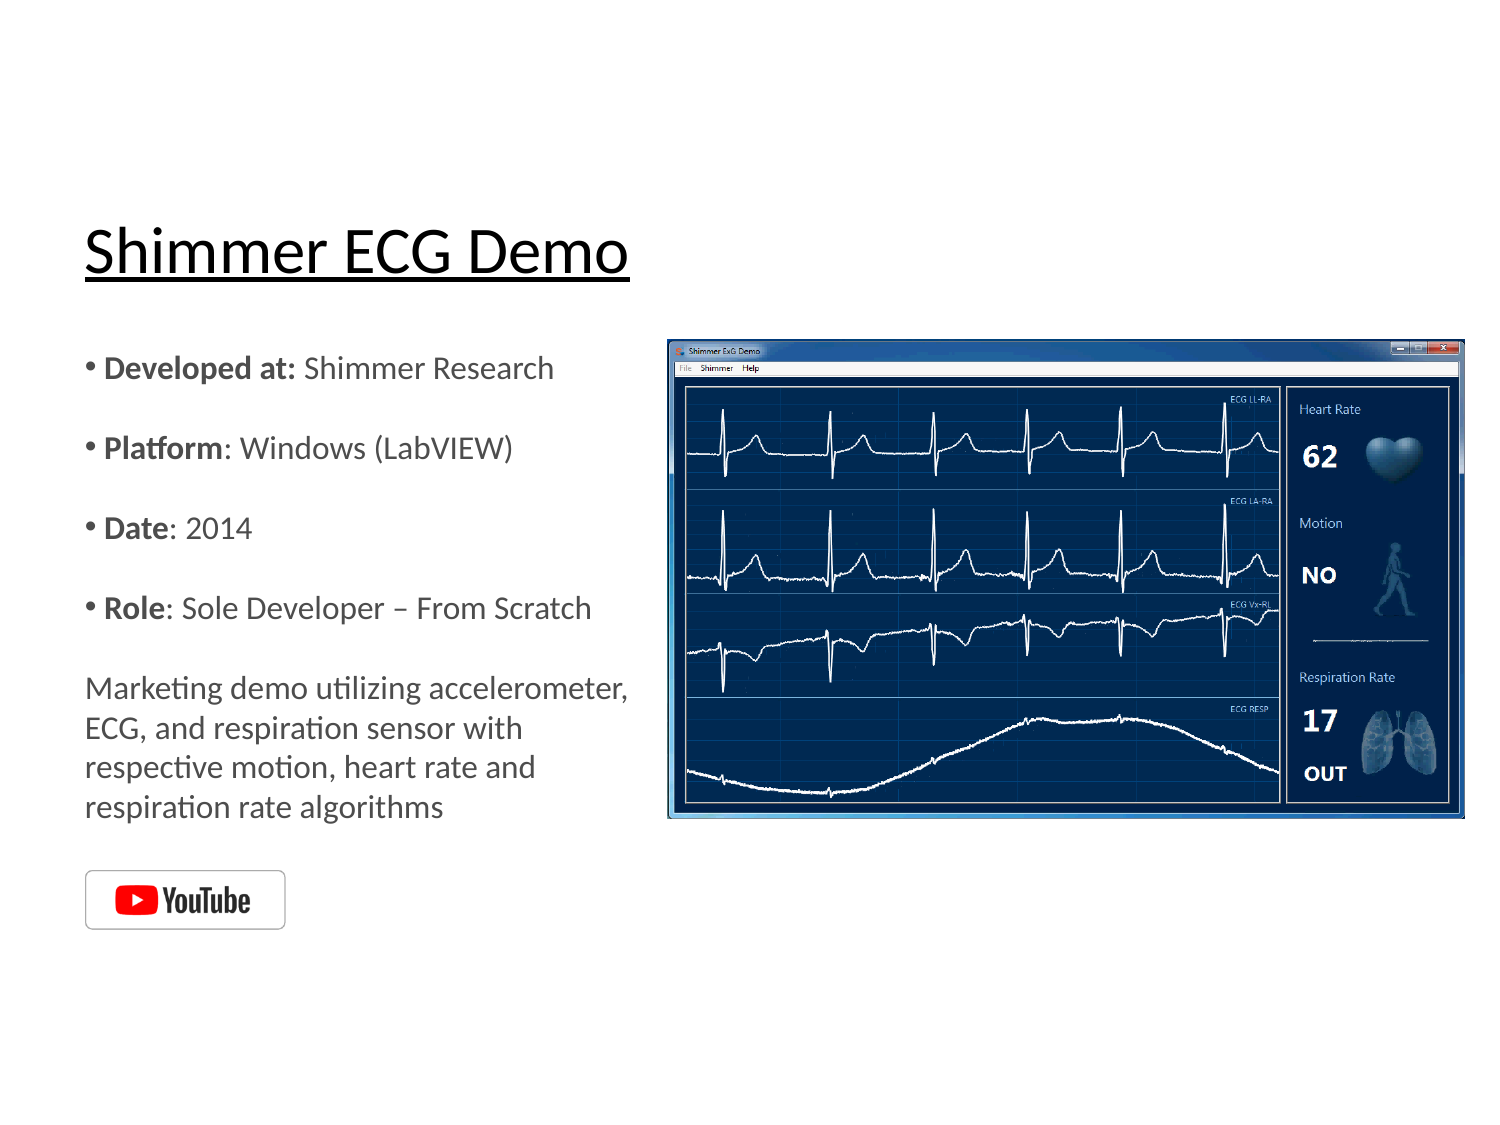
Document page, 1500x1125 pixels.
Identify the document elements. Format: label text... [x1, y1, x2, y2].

text_box Shimmer ECG Demo Developed at: Shimmer Research Platform: Windows (LabVIEW) Date: 2014 Role: Sole Developer – From Scratch Marketing demo utilizing accelerometer, ECG, and respiration sensor with respective motion, heart rate and respiration rate algorithms [70, 199, 657, 833]
picture [667, 339, 1466, 819]
picture [70, 855, 300, 945]
